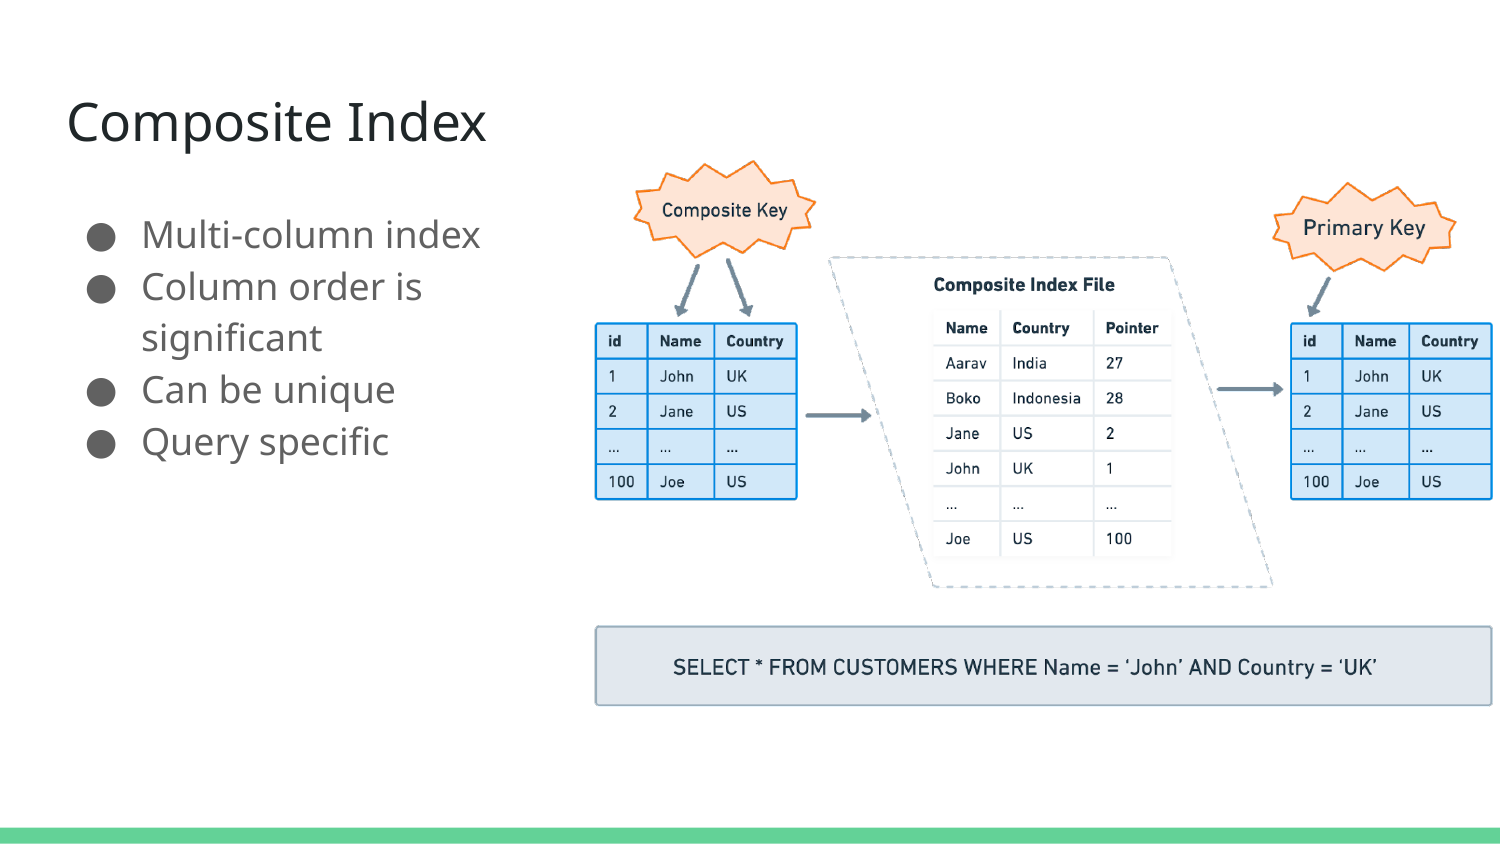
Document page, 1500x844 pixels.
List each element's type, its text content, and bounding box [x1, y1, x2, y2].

list Multi-column index Column order is significant Can be unique Query specific [51, 189, 608, 750]
title Composite Index [51, 72, 1449, 167]
picture [587, 152, 1500, 714]
